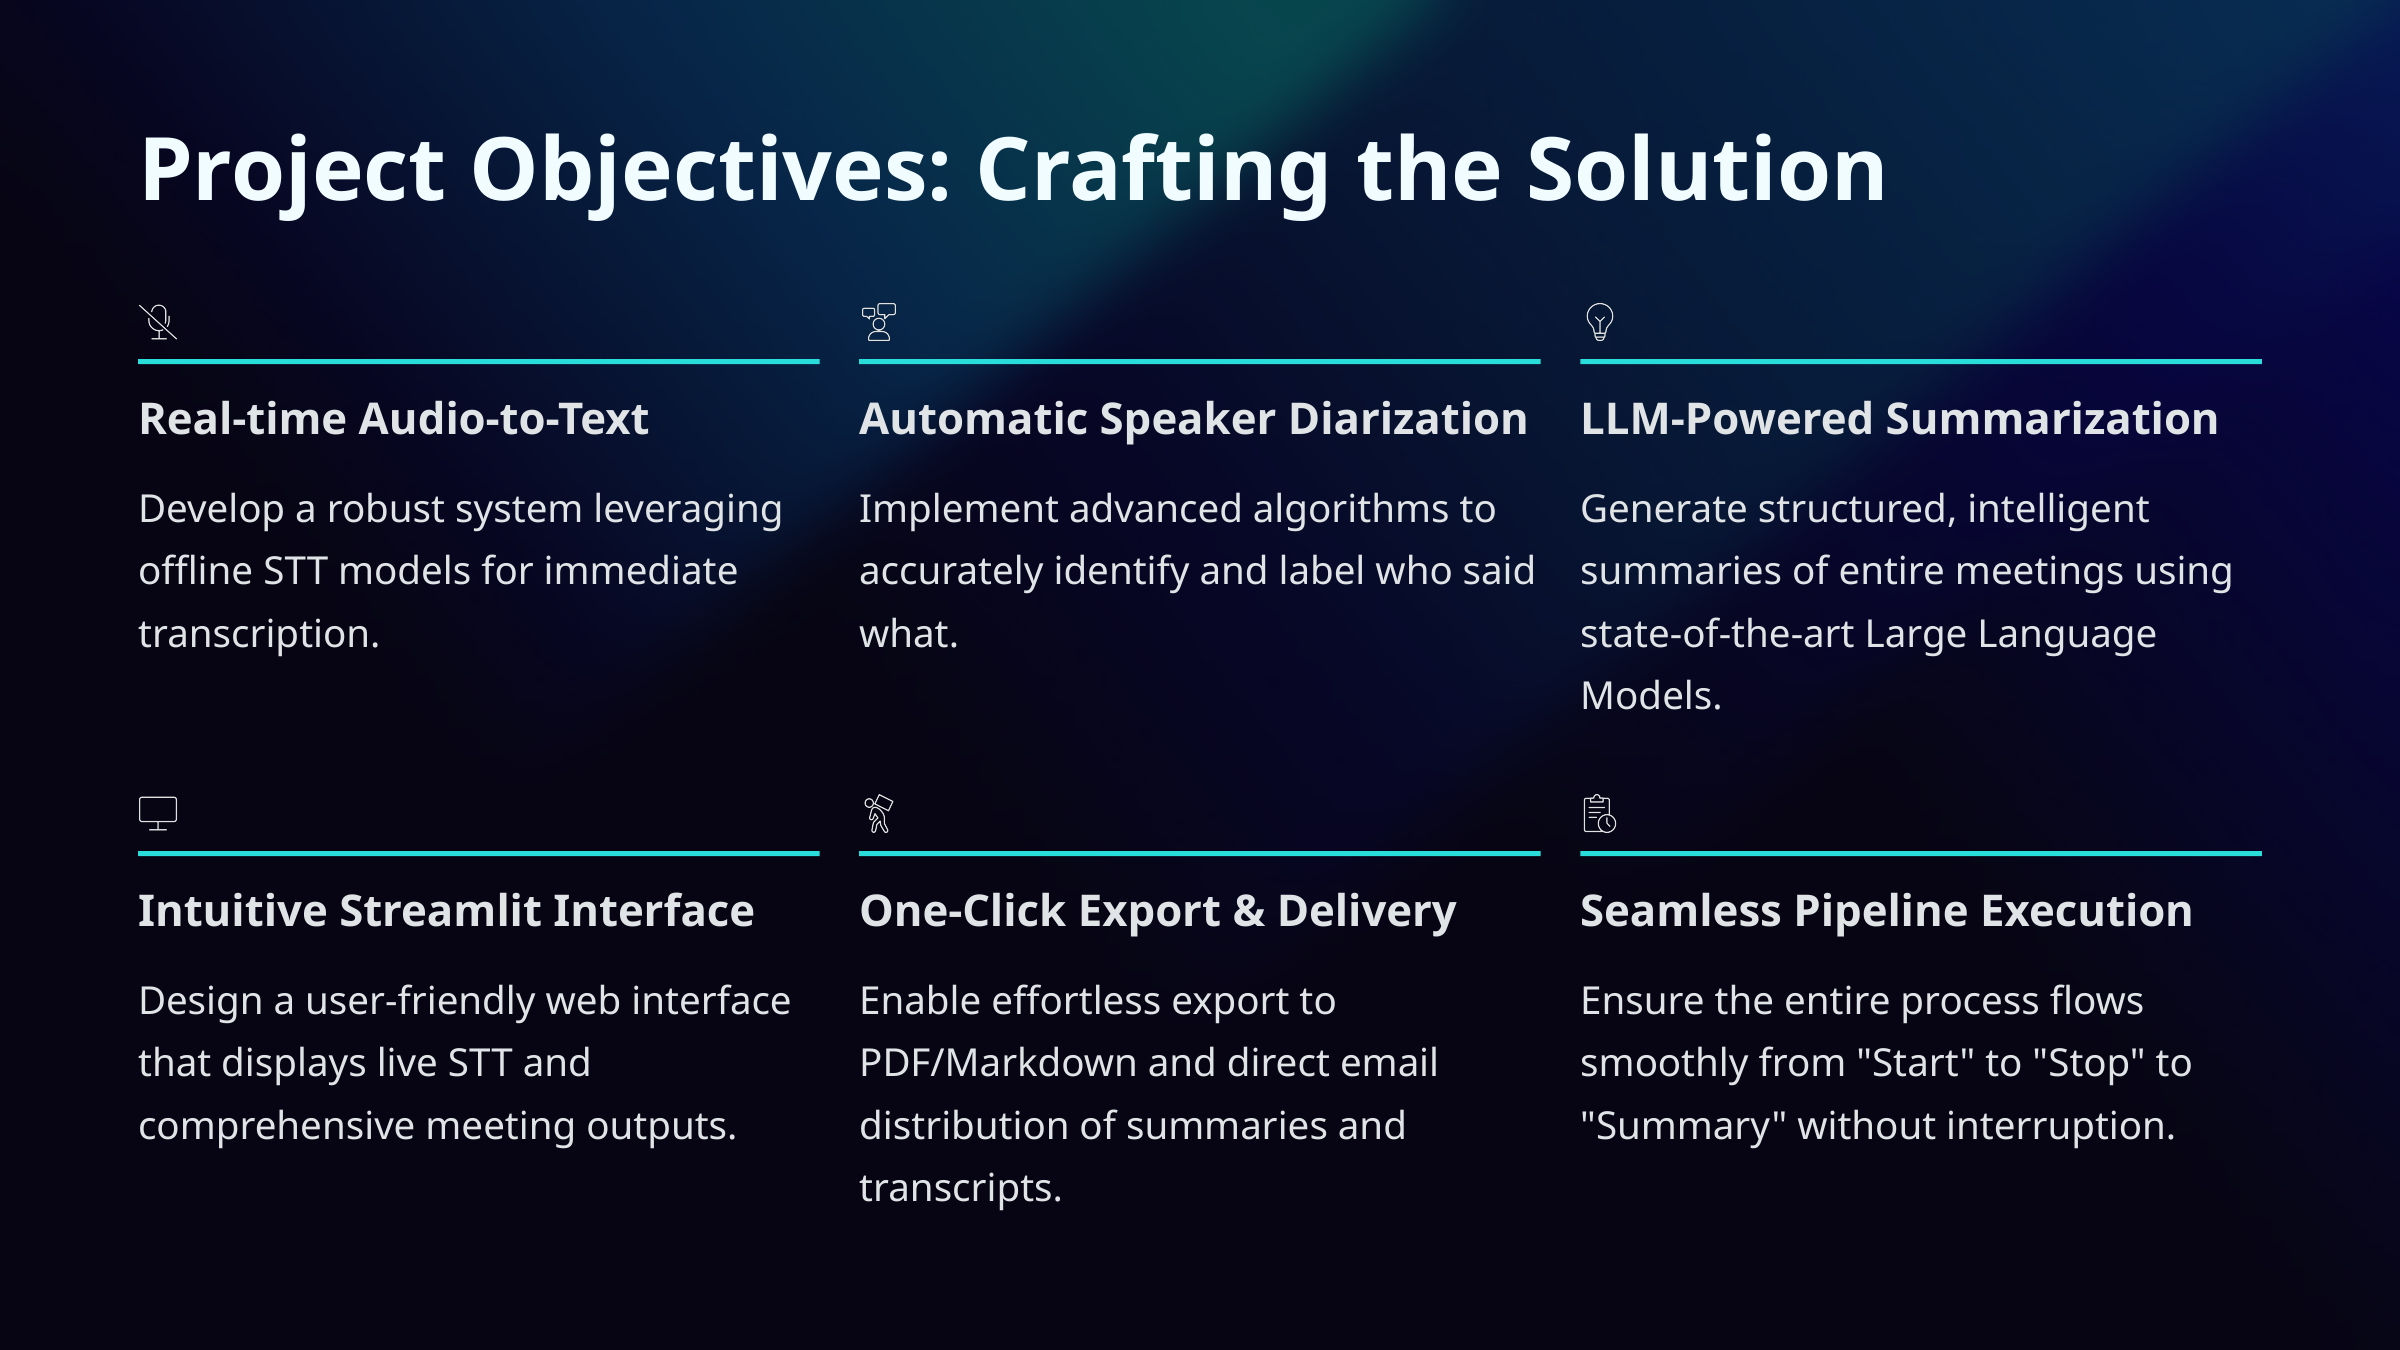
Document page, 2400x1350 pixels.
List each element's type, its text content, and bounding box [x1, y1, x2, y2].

text_box [859, 359, 1541, 365]
text_box Generate structured, intelligent summaries of entire meetings using state-of-the-art Large Language Models. [1580, 467, 2262, 721]
text_box Ensure the entire process flows smoothly from "Start" to "Stop" to "Summary" without interruption. [1580, 959, 2262, 1149]
text_box Design a user-friendly web interface that displays live STT and comprehensive meeting outputs. [138, 959, 820, 1149]
text_box LLM-Powered Summarization [1580, 388, 2190, 444]
text_box Develop a robust system leveraging offline STT models for immediate transcription. [138, 467, 820, 657]
text_box [1580, 359, 2262, 365]
text_box Intuitive Streamlit Interface [138, 880, 707, 936]
picture [859, 301, 899, 342]
text_box One-Click Export & Delivery [859, 880, 1431, 936]
text_box Real-time Audio-to-Text [138, 388, 631, 444]
text_box Enable effortless export to PDF/Markdown and direct email distribution of summaries and transcripts. [859, 959, 1541, 1212]
text_box Implement advanced algorithms to accurately identify and label who said what. [859, 467, 1541, 657]
text_box [1580, 851, 2262, 857]
text_box Automatic Speaker Diarization [859, 388, 1486, 444]
picture [138, 793, 178, 834]
picture [138, 301, 178, 342]
text_box Seamless Pipeline Execution [1580, 880, 2169, 936]
picture [859, 793, 899, 834]
text_box [138, 851, 820, 857]
text_box [859, 851, 1541, 857]
text_box [138, 359, 820, 365]
picture [1580, 793, 1620, 834]
picture [1580, 301, 1620, 342]
text_box Project Objectives: Crafting the Solution [138, 108, 1792, 219]
